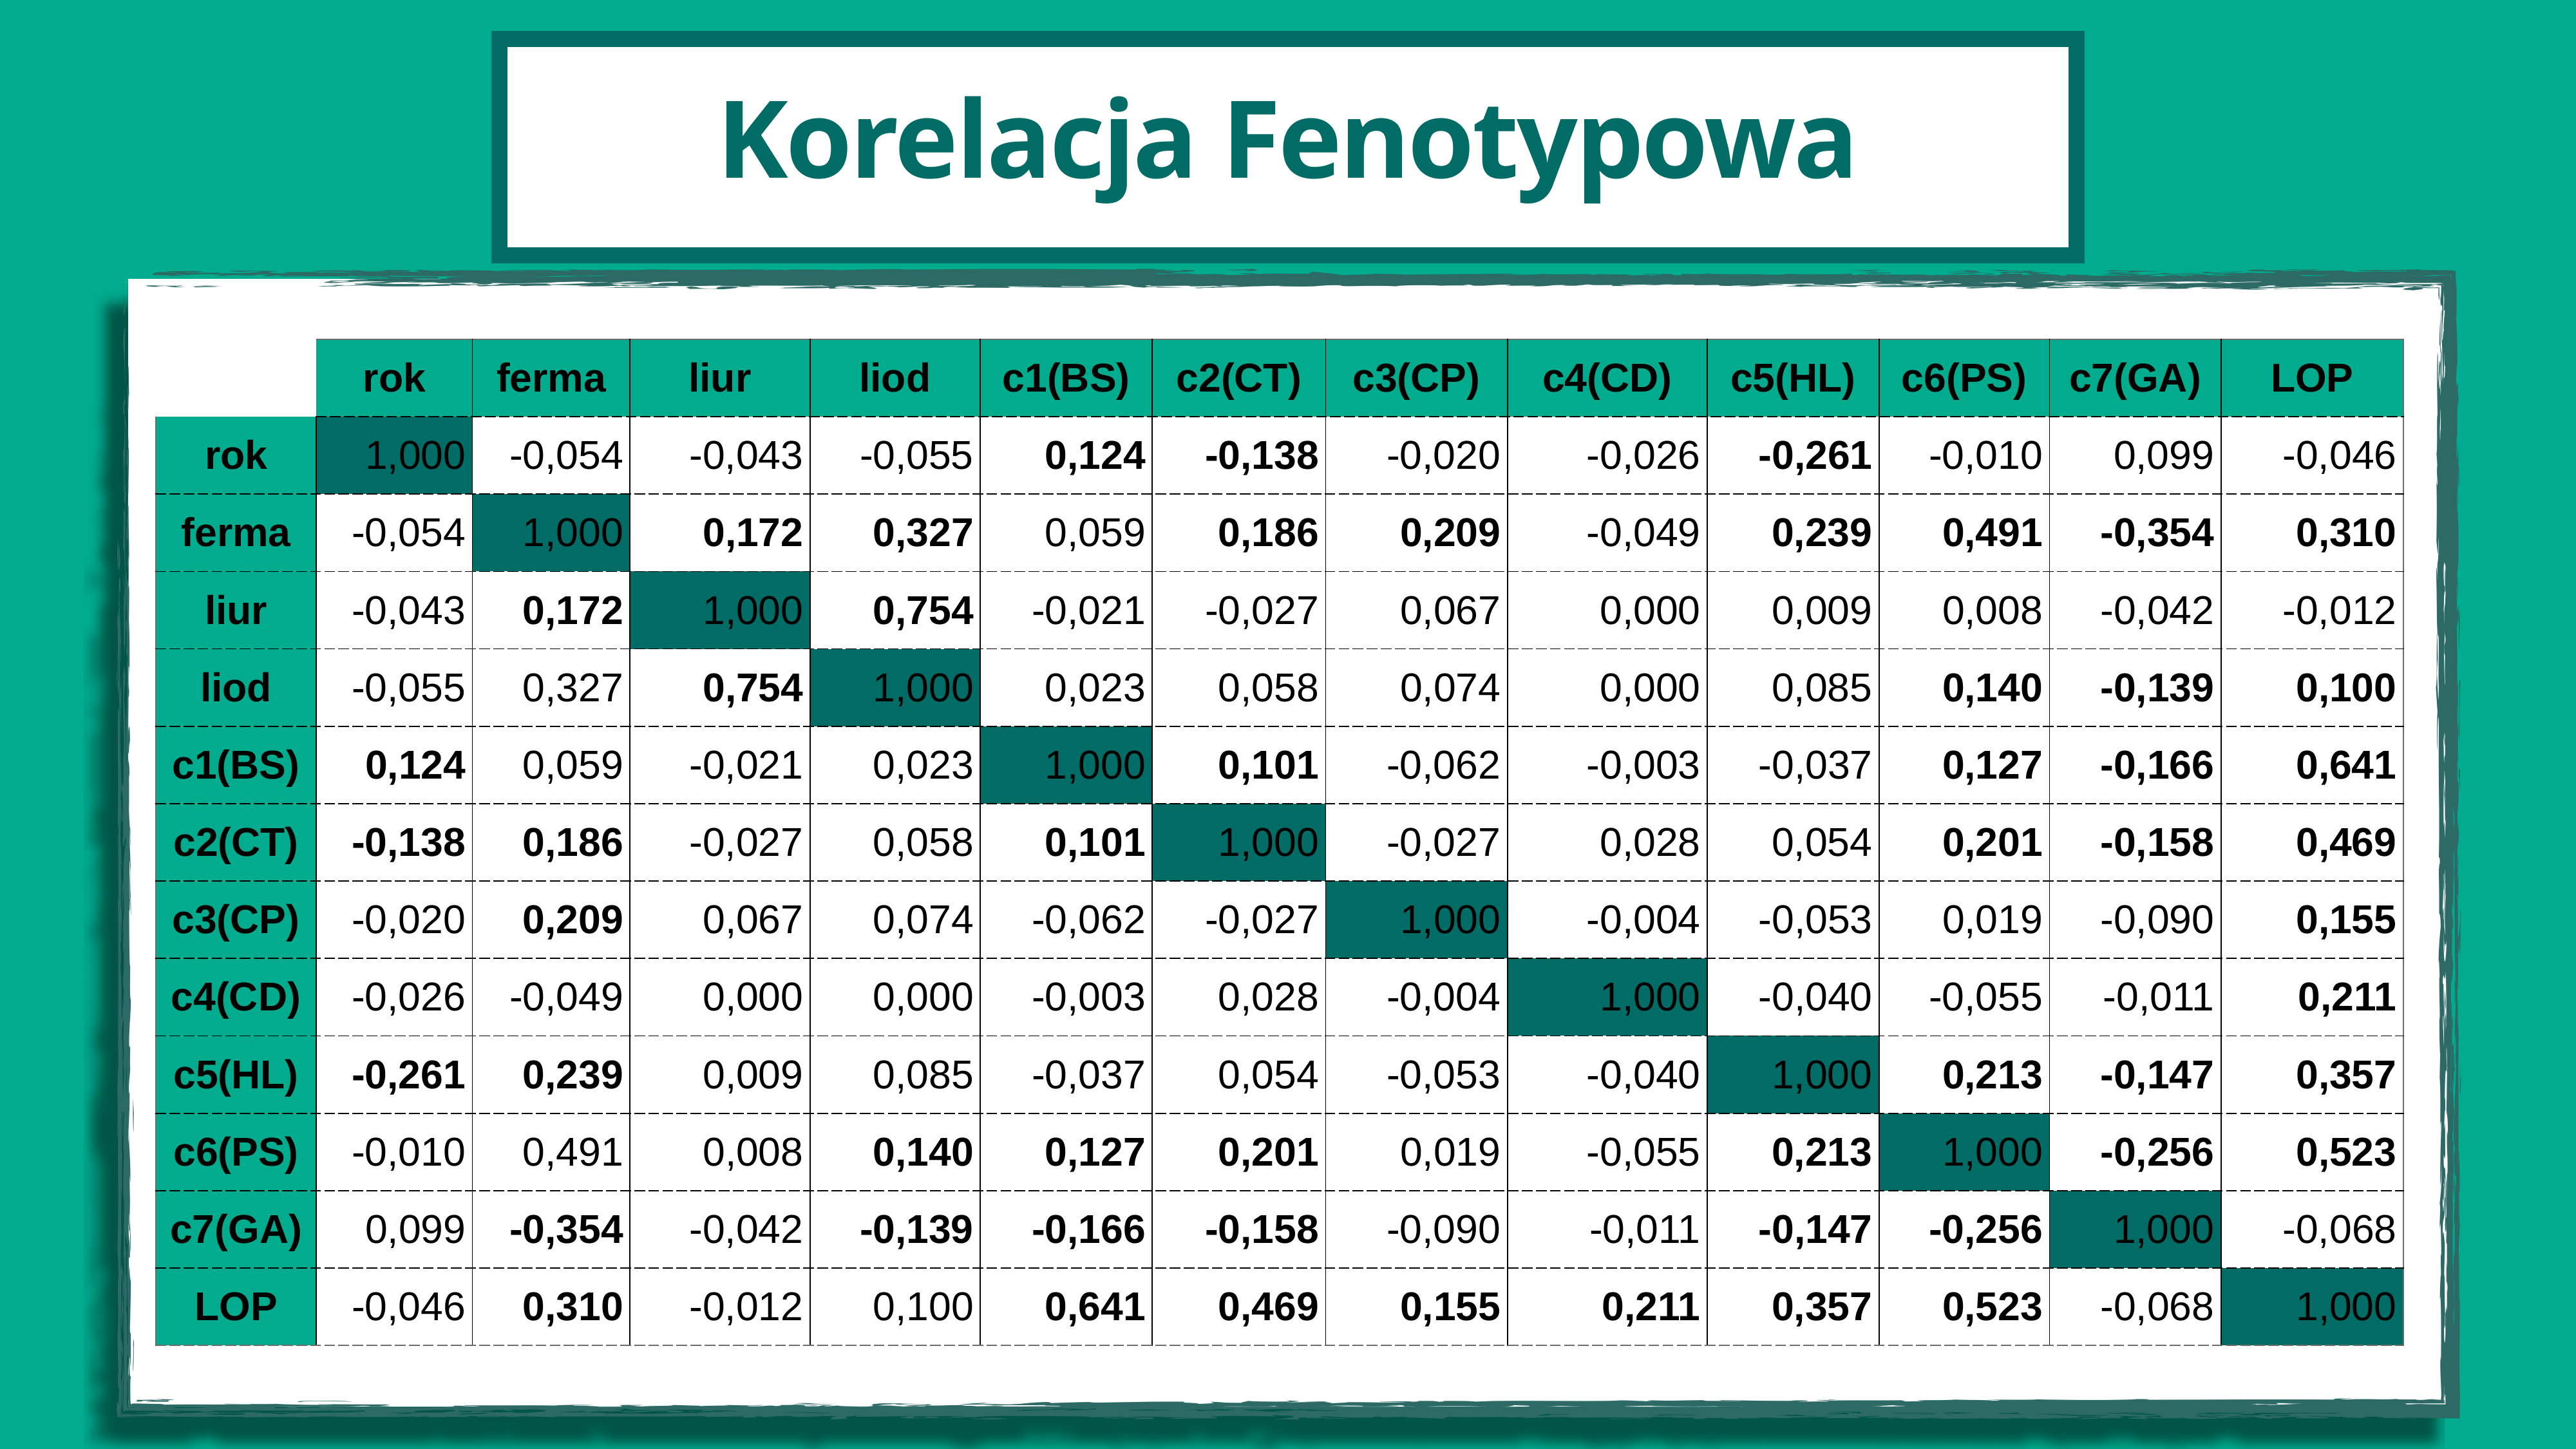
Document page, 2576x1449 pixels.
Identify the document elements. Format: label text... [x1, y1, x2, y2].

picture [113, 263, 2463, 1421]
title Korelacja Fenotypowa [498, 38, 2078, 256]
